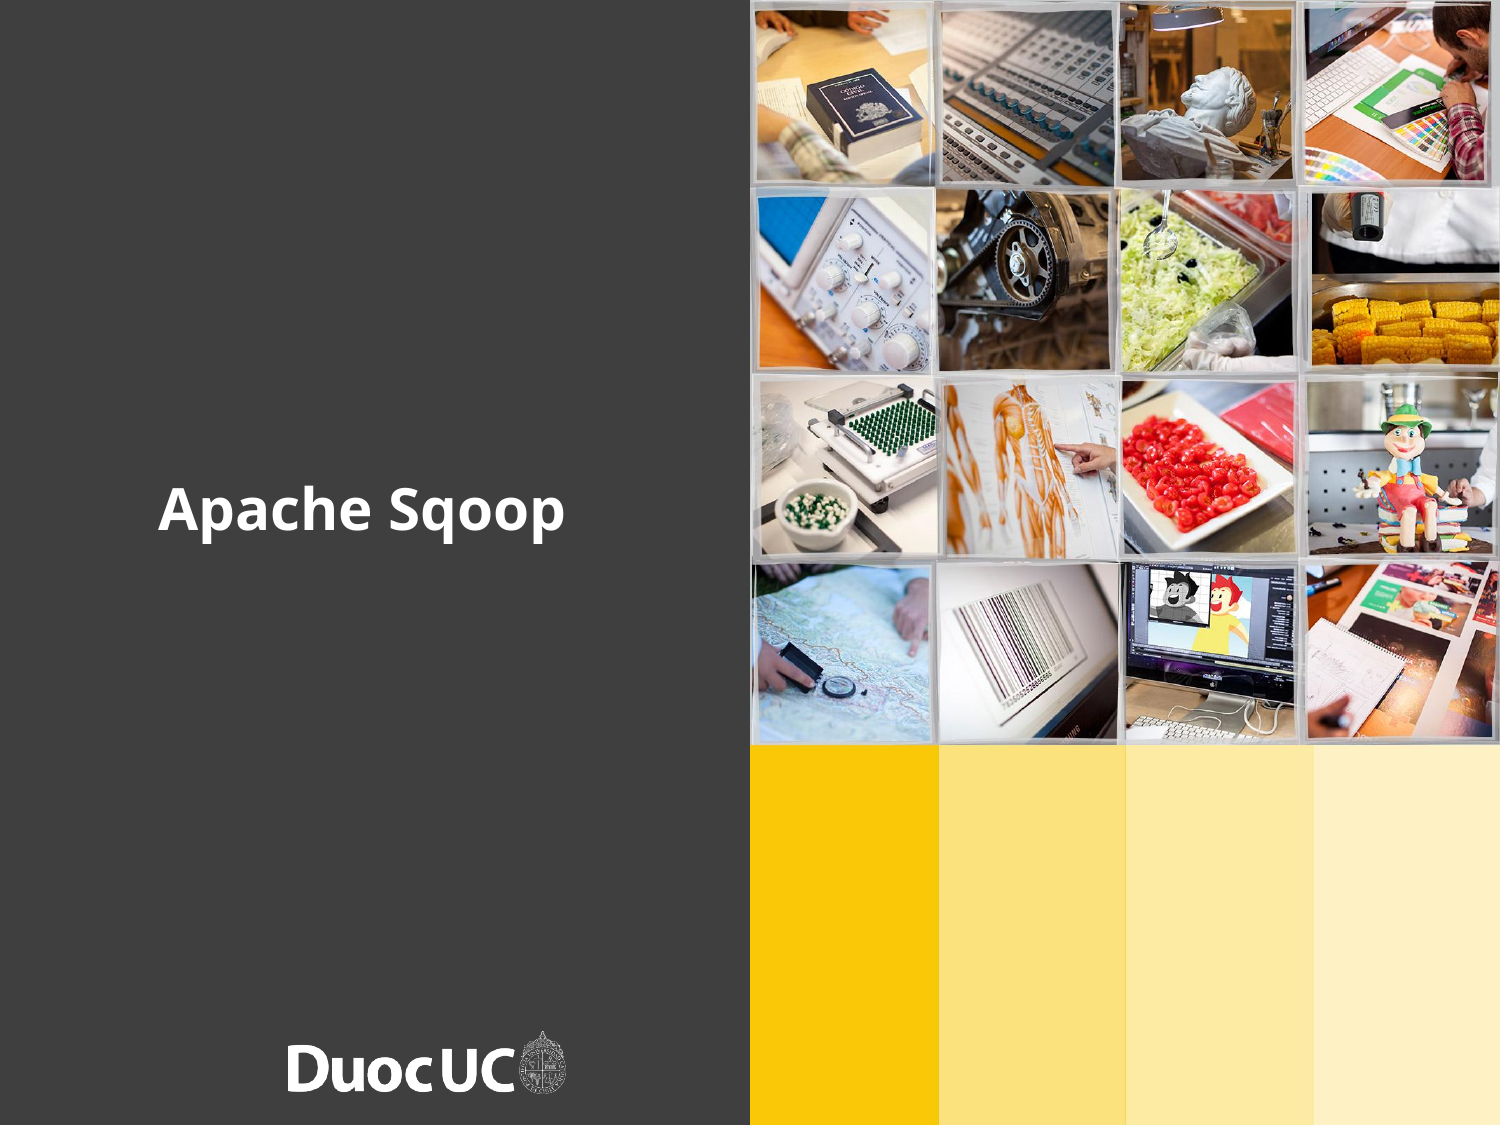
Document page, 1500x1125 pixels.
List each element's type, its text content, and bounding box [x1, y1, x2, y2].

picture [750, 0, 1500, 1125]
picture [288, 1031, 566, 1094]
text_box Apache Sqoop [143, 464, 670, 550]
